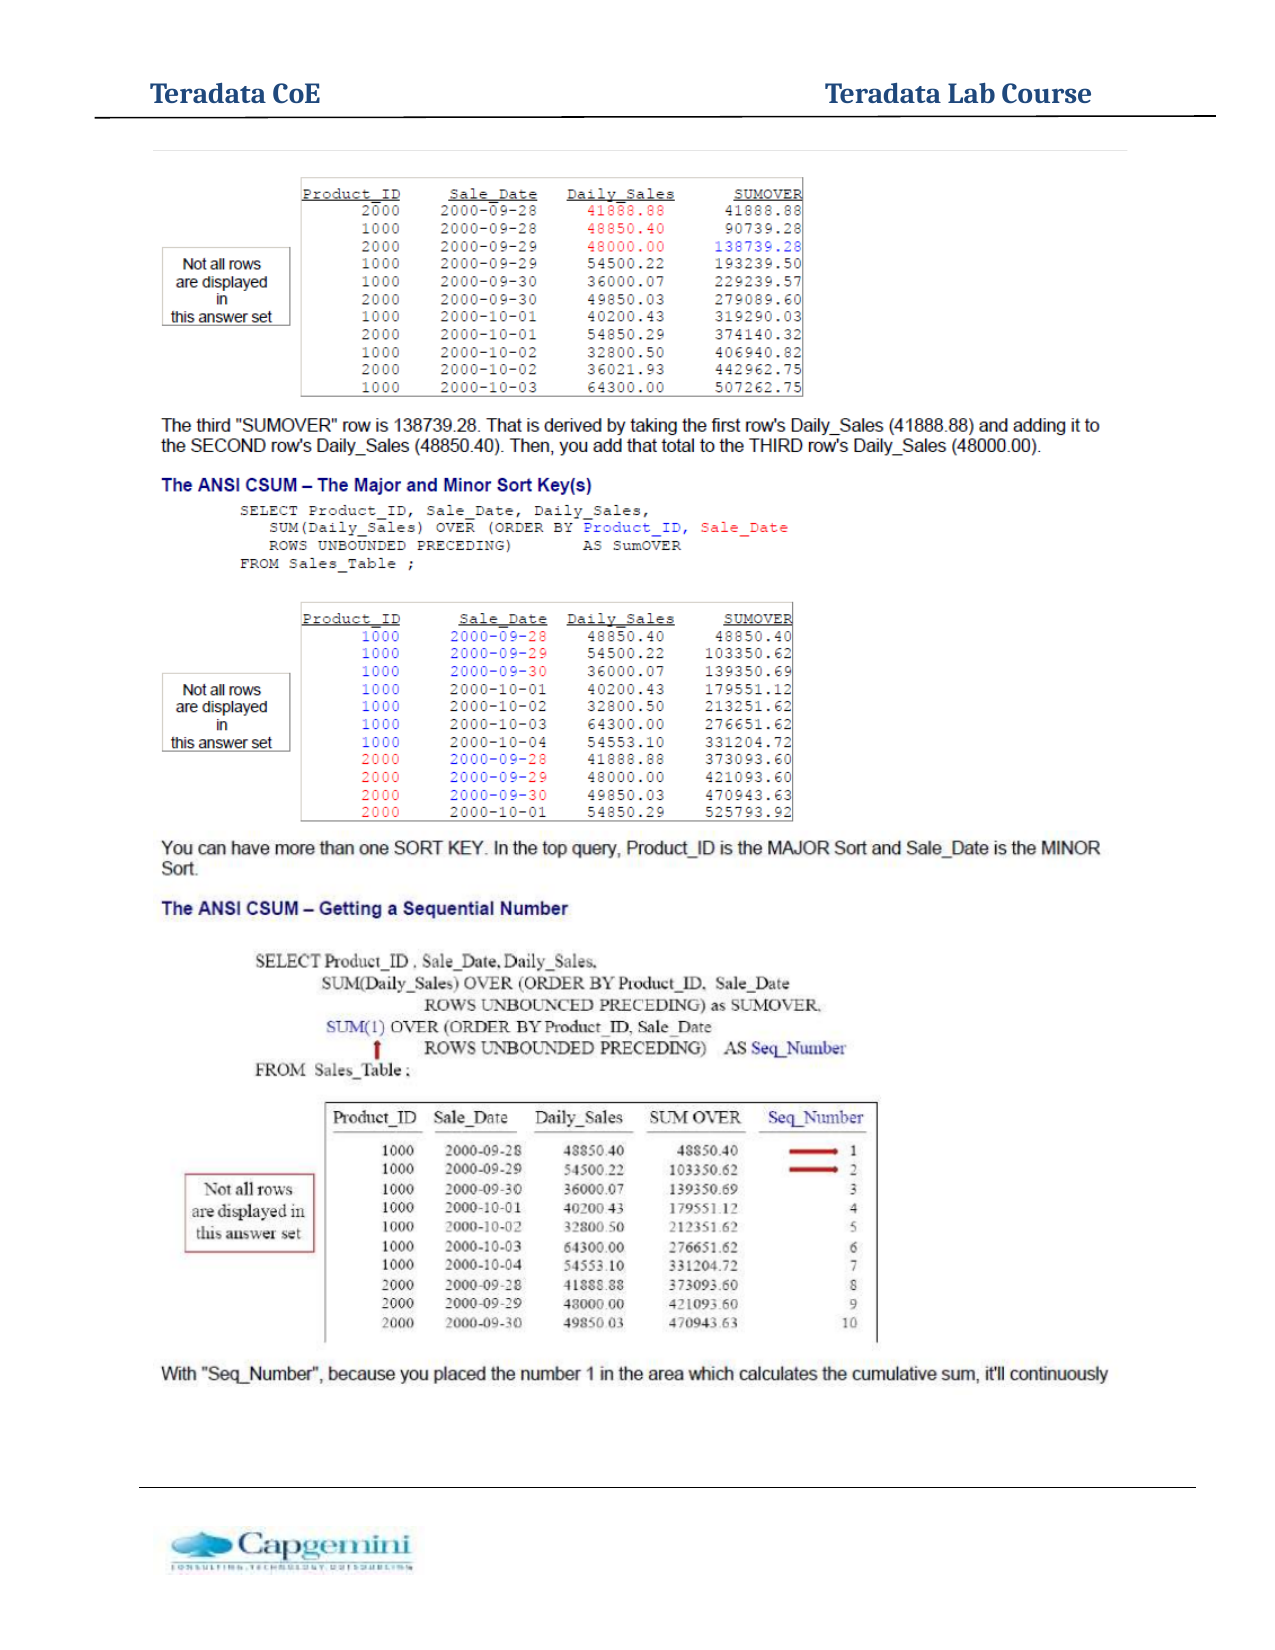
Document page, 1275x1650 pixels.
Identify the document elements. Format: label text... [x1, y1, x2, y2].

text_box Teradata CoE [147, 76, 336, 111]
text_box [153, 1526, 425, 1575]
text_box [139, 1464, 1197, 1490]
text_box [153, 149, 1128, 1395]
text_box Teradata Lab Course [823, 76, 1109, 111]
